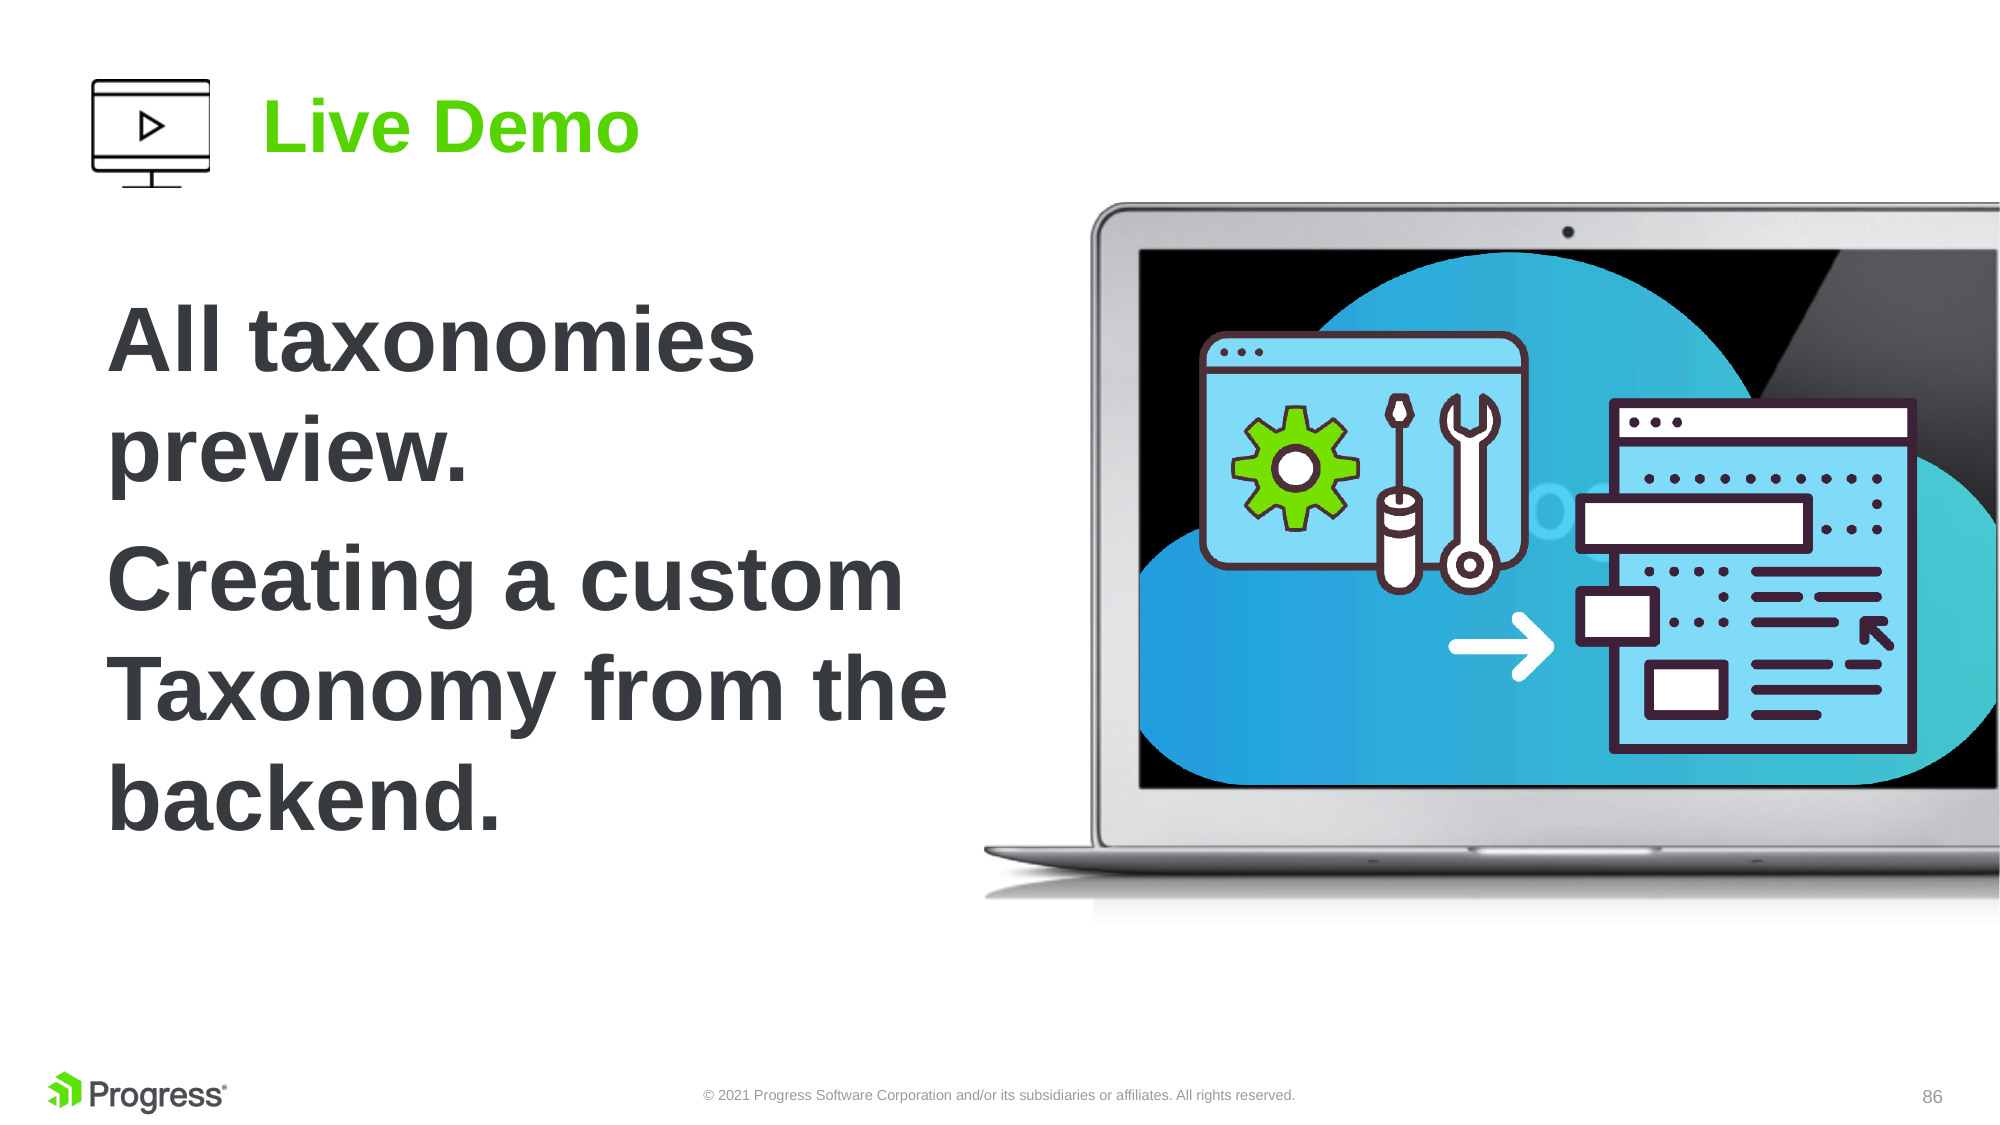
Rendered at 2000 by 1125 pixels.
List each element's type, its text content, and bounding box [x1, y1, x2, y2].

title Live Demo [247, 80, 1888, 303]
list All taxonomies preview. Creating a custom Taxonomy from the backend. [91, 272, 1045, 853]
picture [91, 79, 211, 189]
picture [983, 202, 2000, 923]
